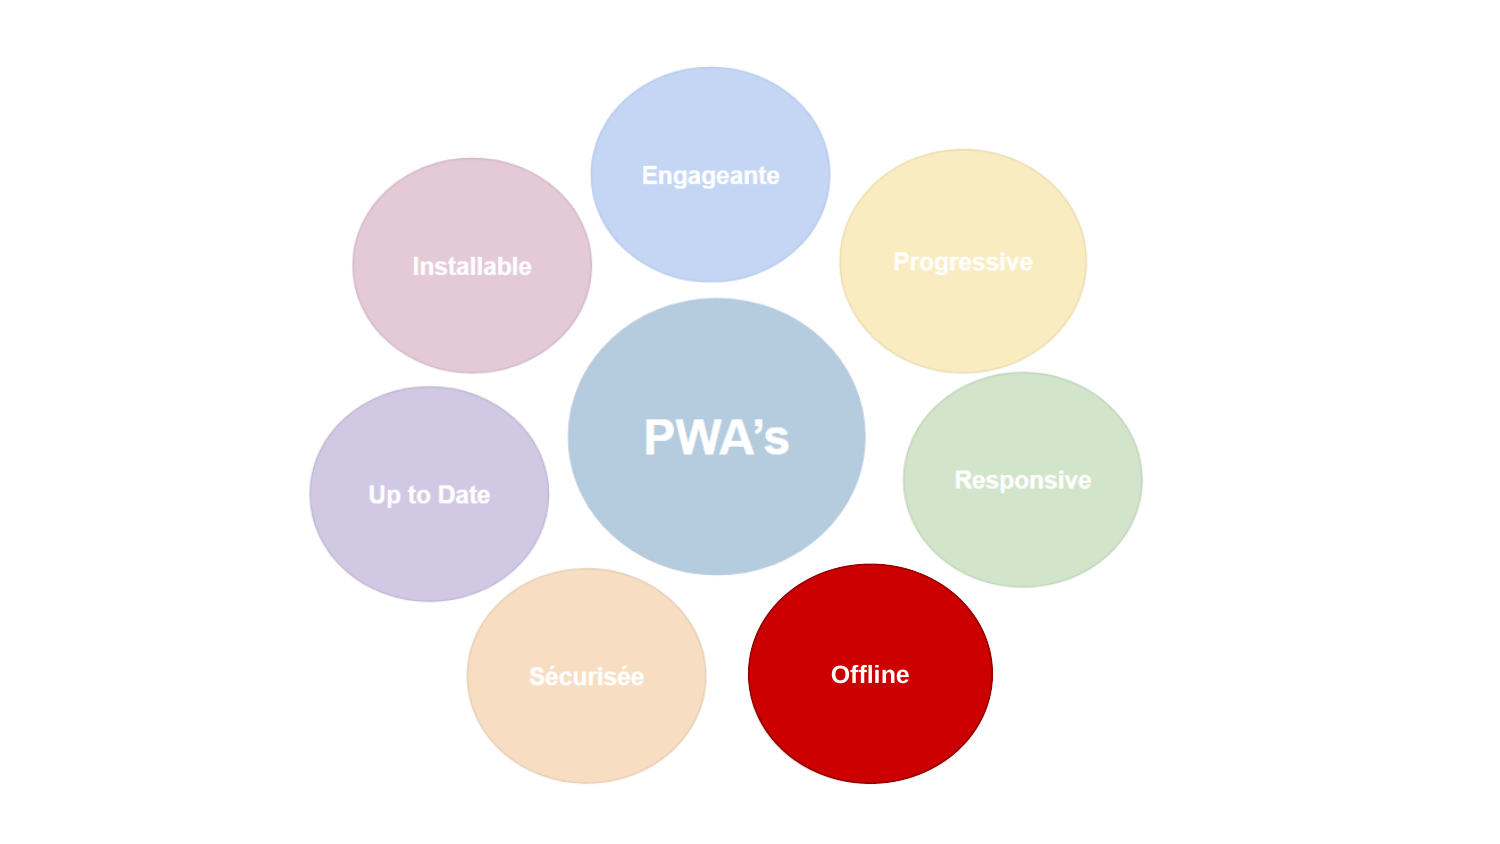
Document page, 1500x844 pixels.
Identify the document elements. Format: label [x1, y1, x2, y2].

picture [264, 58, 1226, 816]
